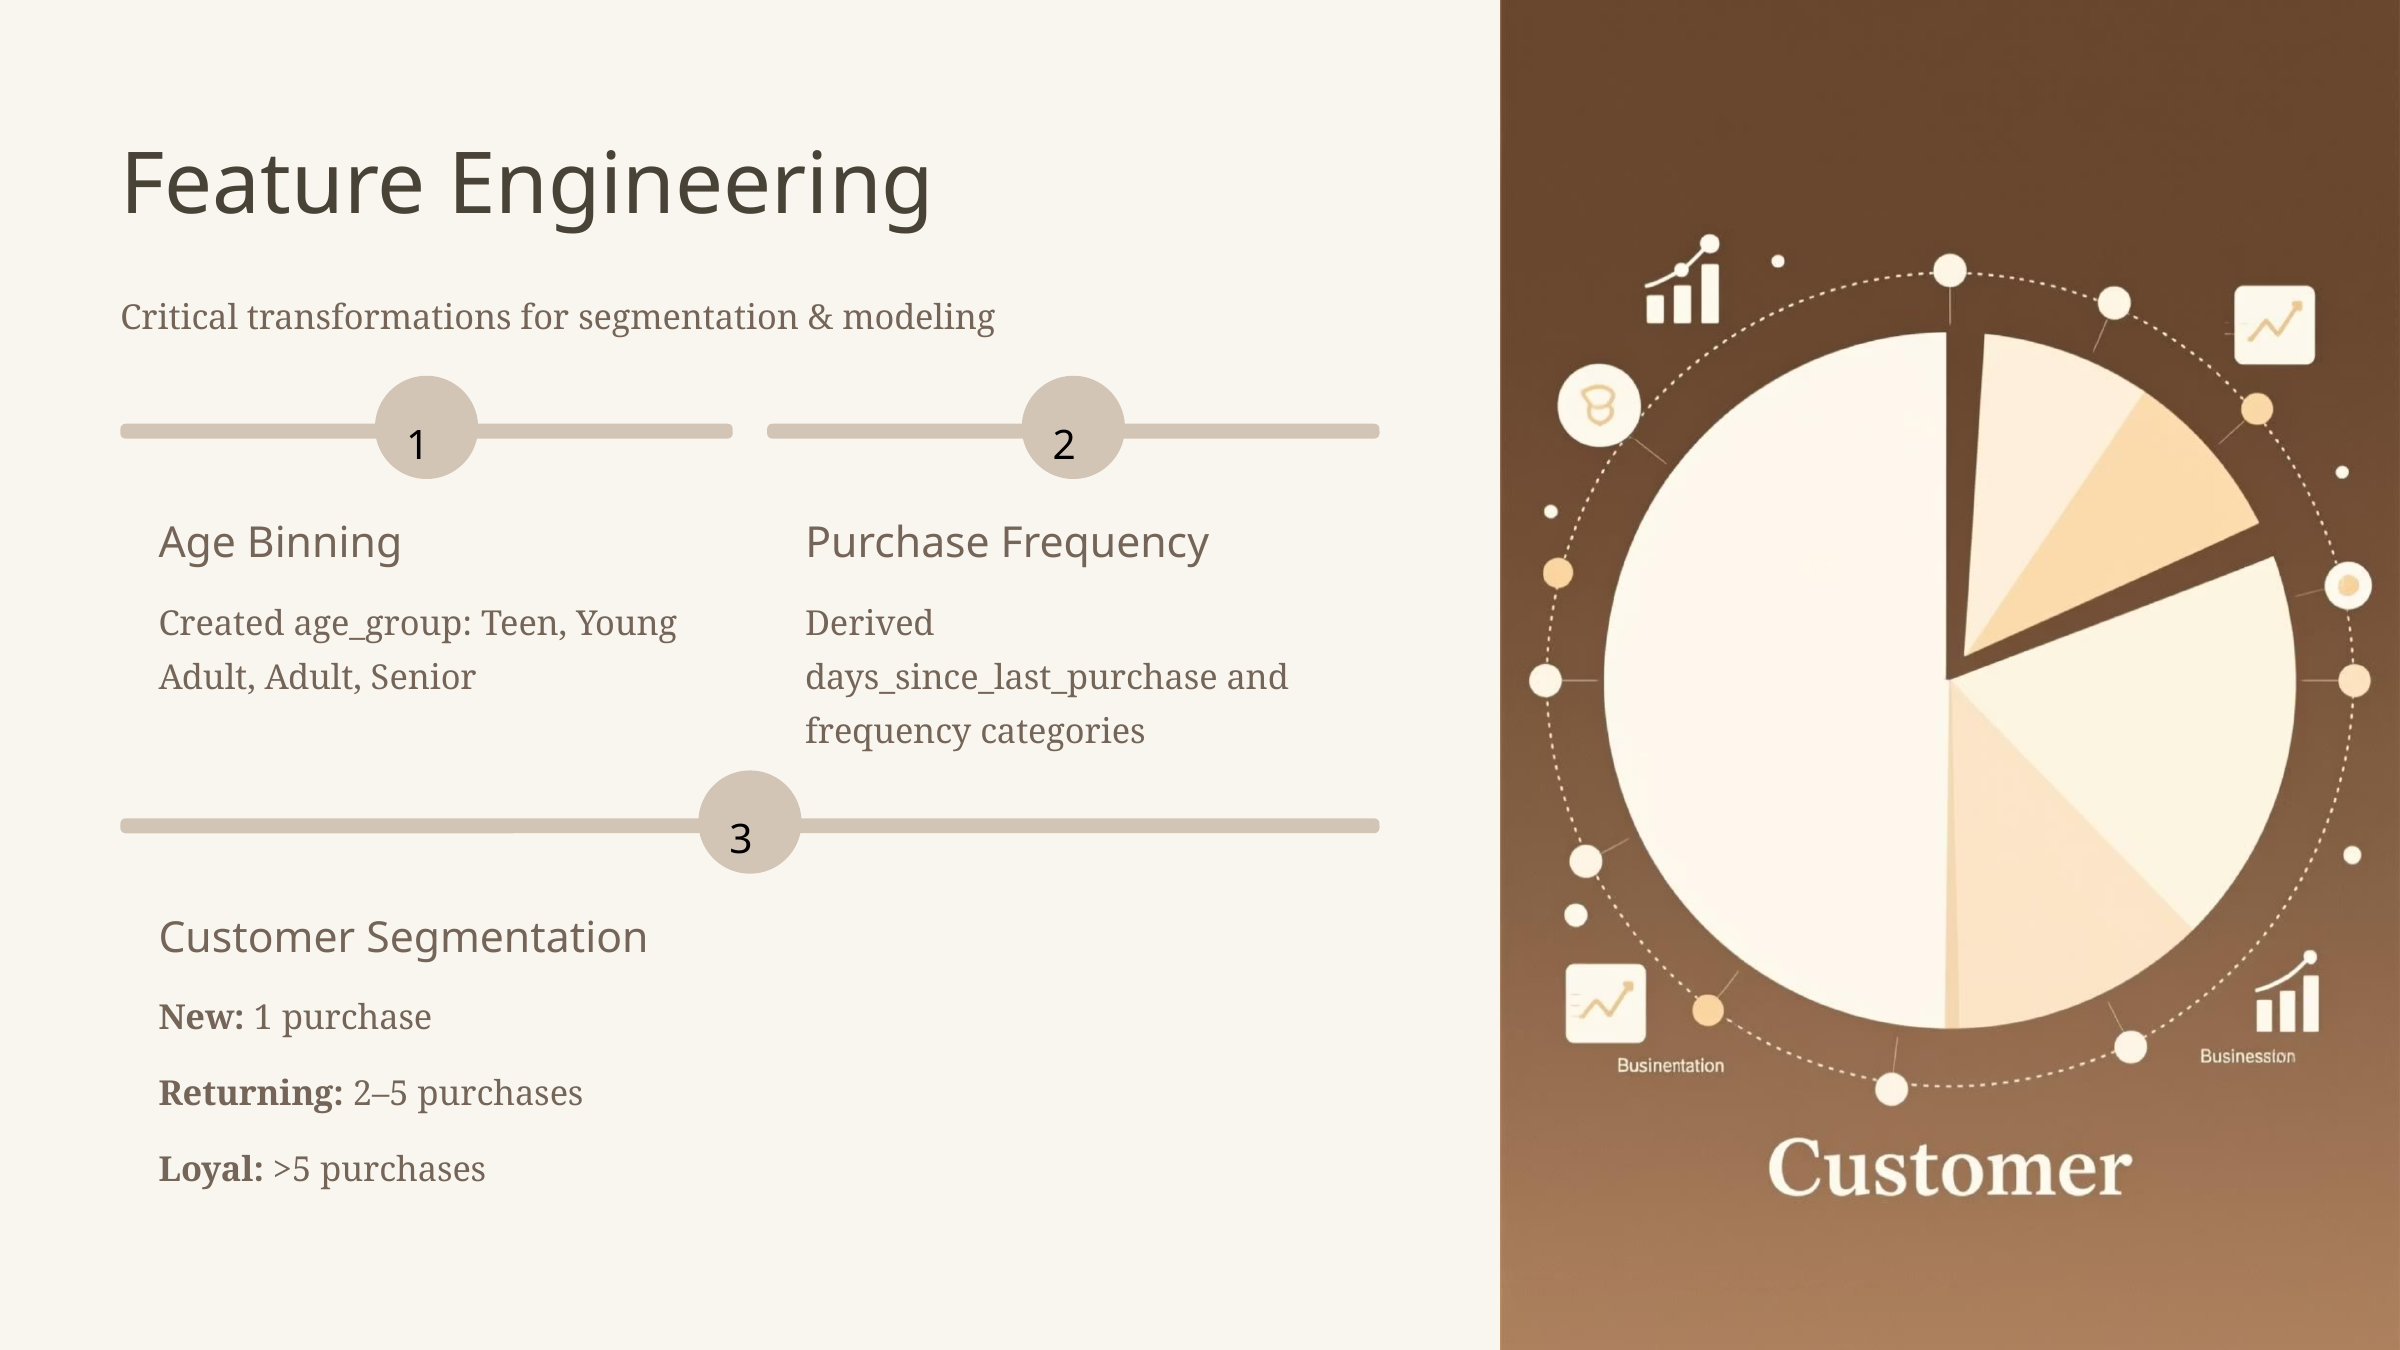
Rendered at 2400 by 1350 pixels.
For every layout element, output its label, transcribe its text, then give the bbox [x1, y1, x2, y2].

text_box Derived days_since_last_purchase and frequency categories [805, 587, 1342, 698]
text_box Returning: 2–5 purchases [158, 1058, 1342, 1114]
text_box Critical transformations for segmentation & modeling [120, 282, 1380, 338]
text_box [374, 375, 479, 479]
text_box 1 [405, 401, 448, 454]
text_box [698, 770, 802, 874]
text_box [767, 423, 1022, 439]
text_box Customer Segmentation [158, 908, 671, 962]
text_box [1124, 423, 1380, 439]
text_box [767, 438, 1380, 737]
text_box [120, 832, 1380, 1227]
text_box Created age_group: Teen, Young Adult, Adult, Senior [158, 587, 695, 698]
text_box 3 [729, 796, 771, 848]
picture [1499, 0, 2400, 1350]
text_box 2 [1052, 401, 1094, 454]
text_box [478, 423, 733, 439]
text_box [1021, 375, 1125, 479]
text_box [120, 438, 733, 737]
text_box Age Binning [158, 513, 589, 568]
text_box New: 1 purchase [158, 982, 1342, 1038]
text_box [120, 423, 376, 439]
text_box Feature Engineering [120, 122, 990, 231]
text_box Loyal: >5 purchases [158, 1133, 1342, 1189]
text_box [120, 818, 699, 834]
text_box [801, 818, 1380, 834]
text_box Purchase Frequency [805, 513, 1236, 568]
